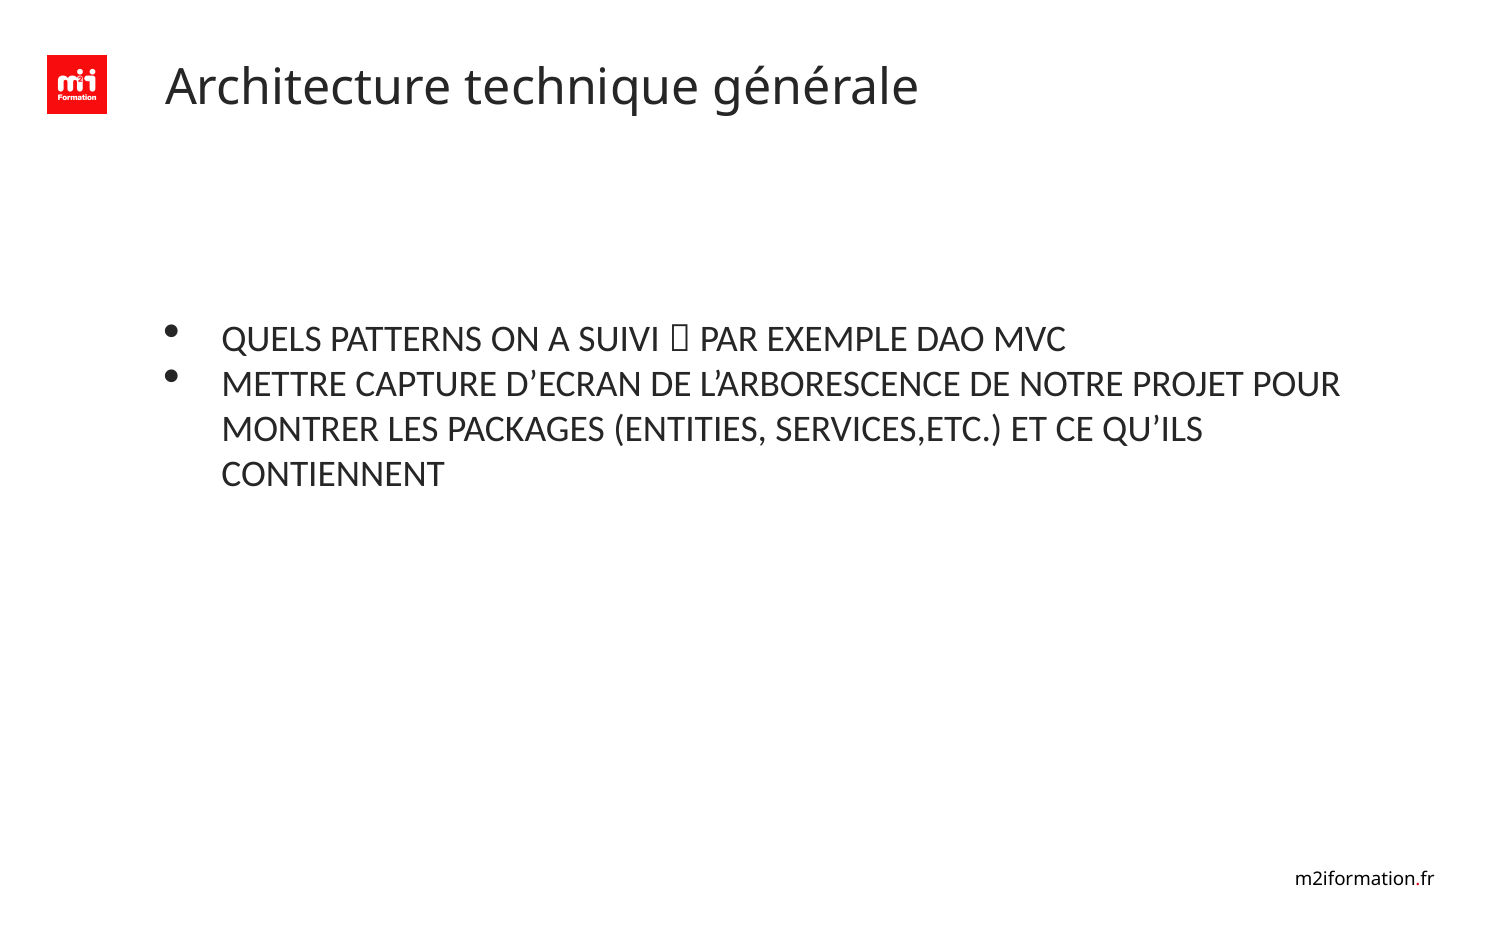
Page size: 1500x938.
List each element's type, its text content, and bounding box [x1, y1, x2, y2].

text_box QUELS PATTERNS ON A SUIVI  PAR EXEMPLE DAO MVC METTRE CAPTURE D’ECRAN DE L’ARBORESCENCE DE NOTRE PROJET POUR MONTRER LES PACKAGES (ENTITIES, SERVICES,ETC.) ET CE QU’ILS CONTIENNENT [150, 165, 1451, 806]
title Architecture technique générale [150, 45, 1451, 124]
